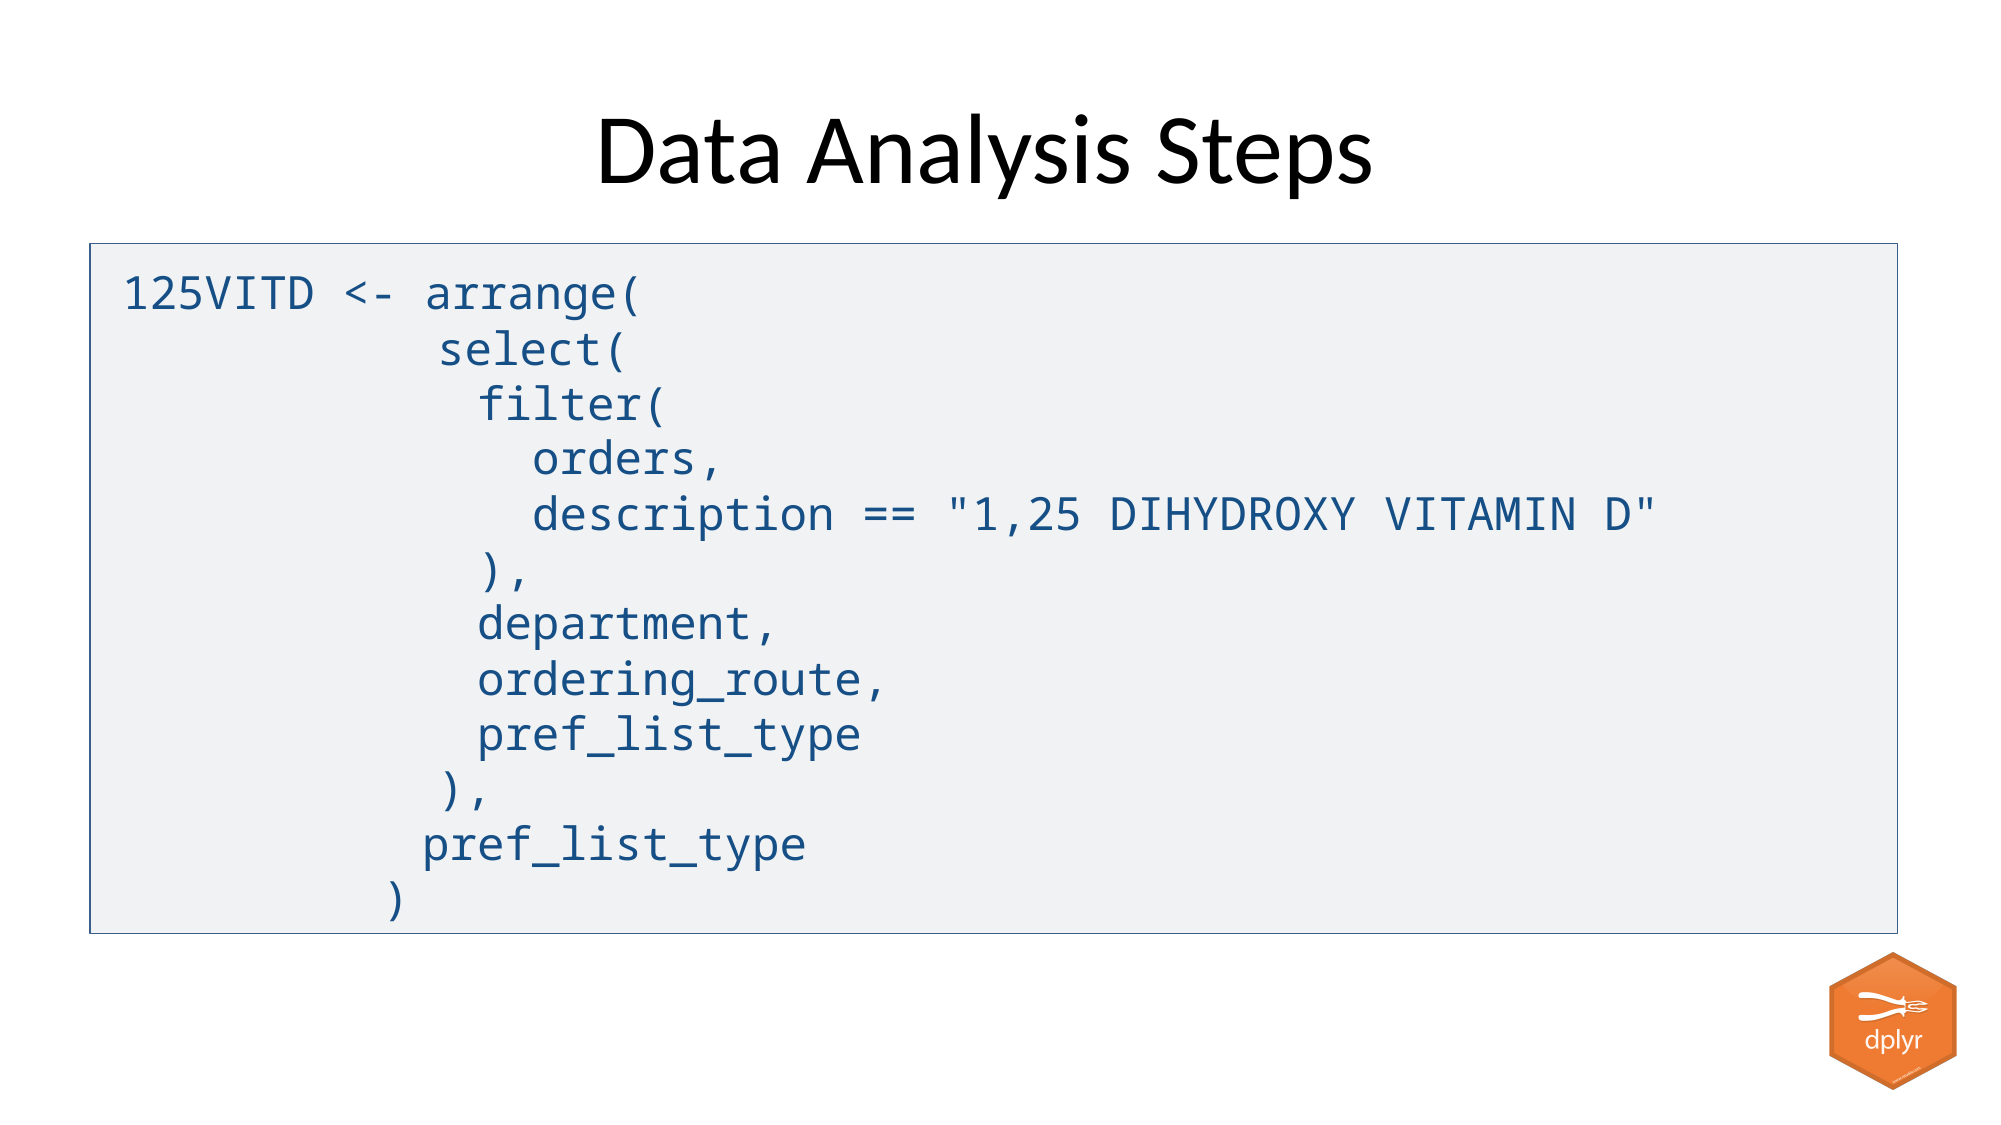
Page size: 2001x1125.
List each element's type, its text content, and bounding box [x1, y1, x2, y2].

title Data Analysis Steps [595, 83, 1398, 211]
text_box 125VITD <- arrange( select( filter( orders, description == "1,25 DIHYDROXY VITAMIN D" ), department, ordering_route, pref_list_type ), pref_list_type ) [107, 256, 2000, 932]
text_box [1829, 952, 1957, 1090]
text_box [88, 241, 1899, 935]
